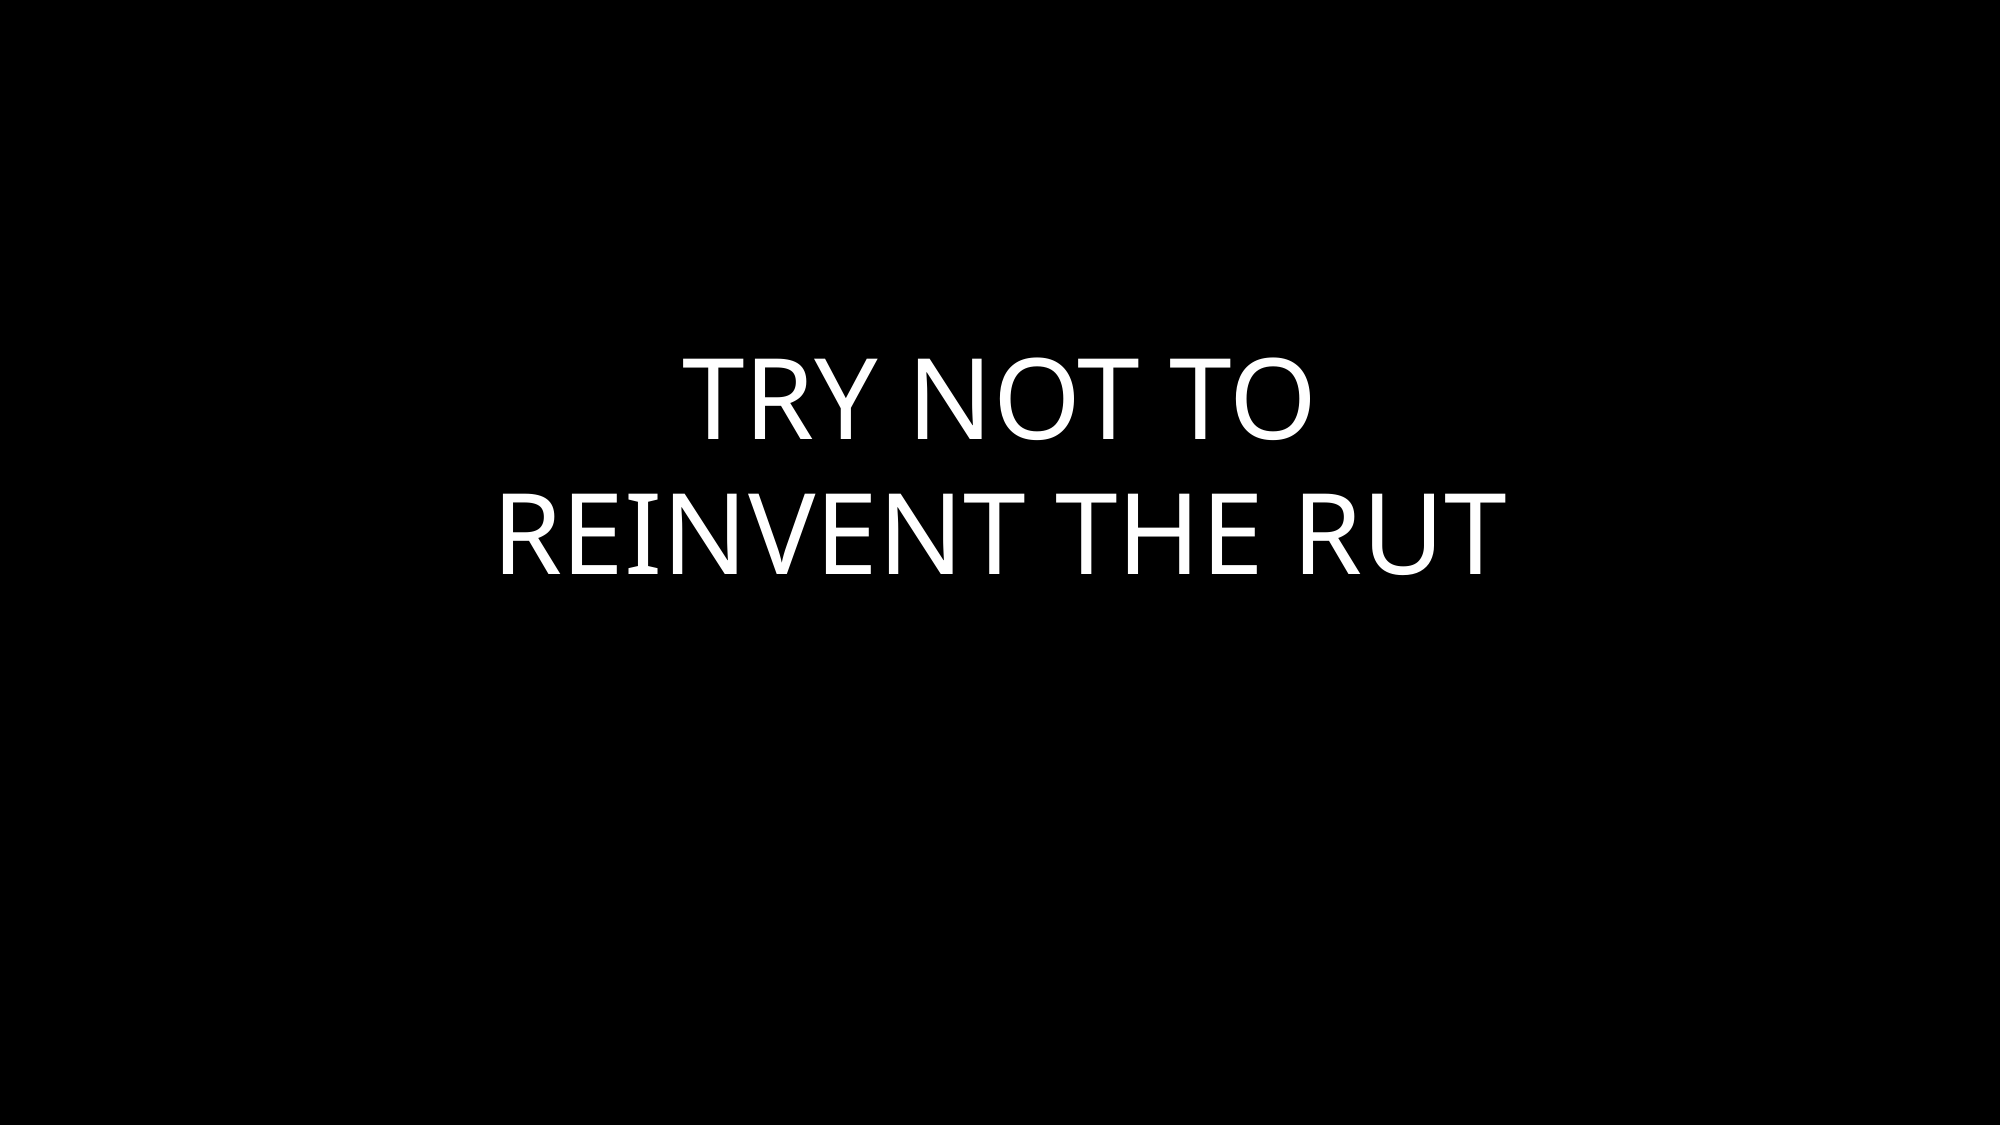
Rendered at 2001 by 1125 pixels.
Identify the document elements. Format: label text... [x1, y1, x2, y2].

text_box Try not to reinvent the rut [144, 319, 1855, 604]
